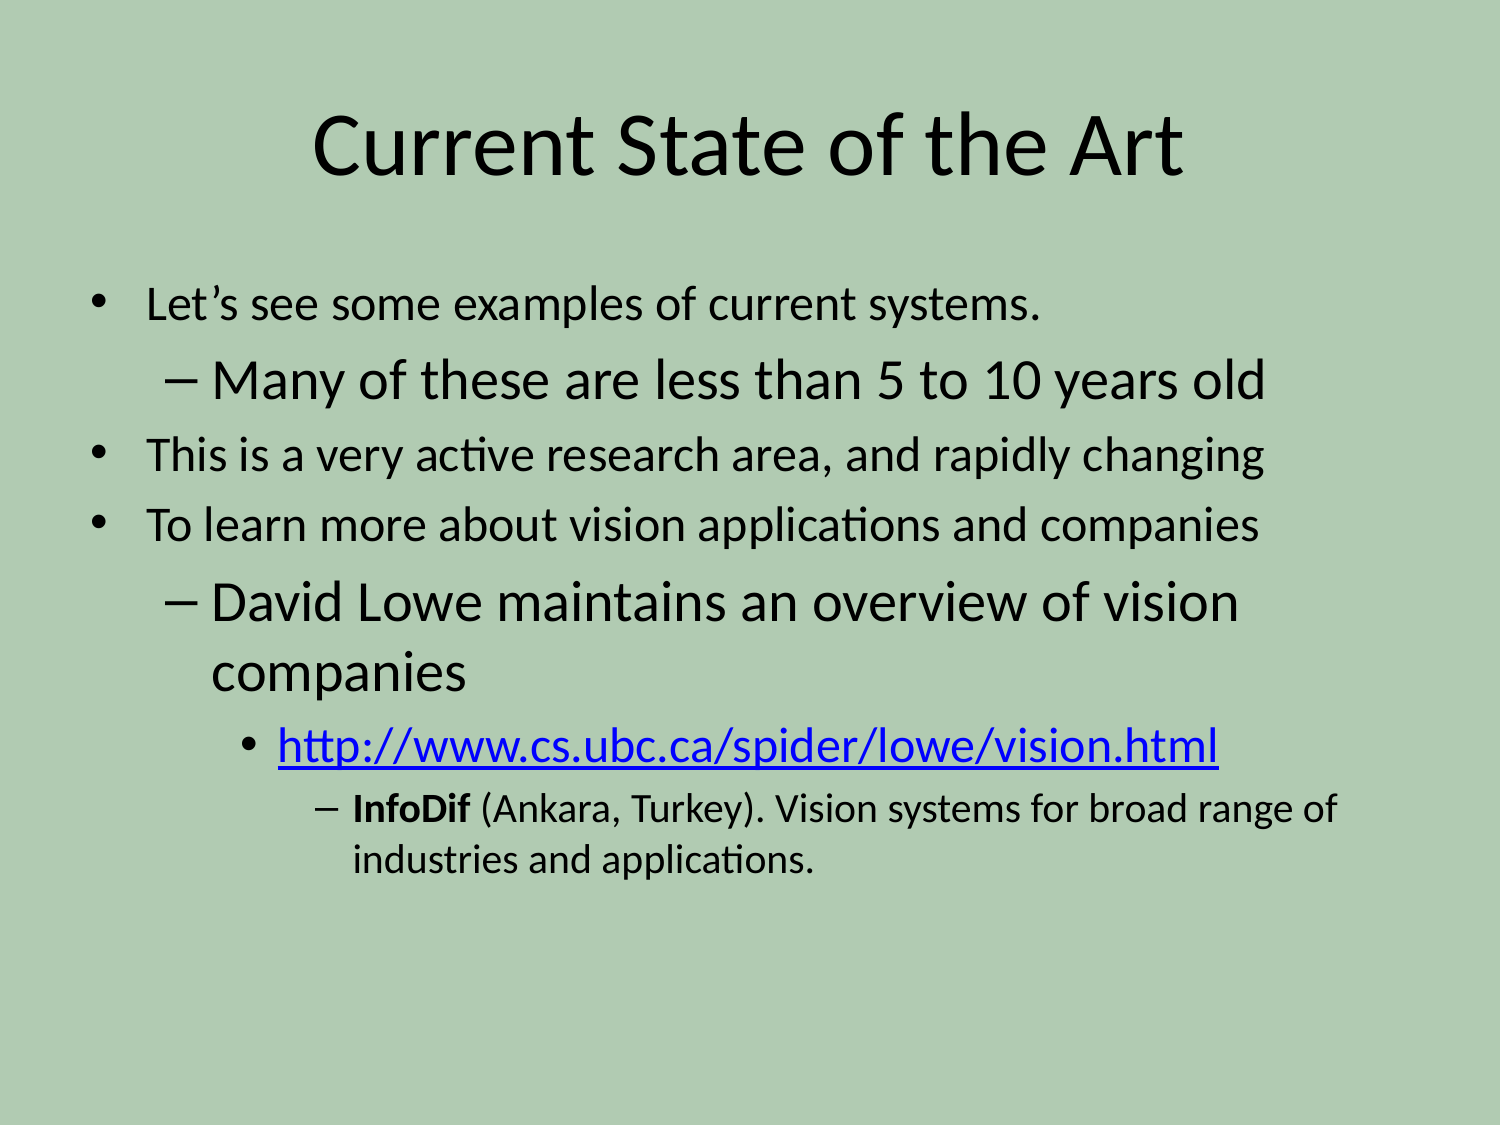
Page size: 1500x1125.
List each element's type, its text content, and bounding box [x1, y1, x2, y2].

list Let’s see some examples of current systems. Many of these are less than 5 to 10 years old This is a very active research area, and rapidly changing To learn more about vision applications and companies David Lowe maintains an overview of vision companies http://www.cs.ubc.ca/spider/lowe/vision.html InfoDif (Ankara, Turkey). Vision systems for broad range of industries and applications. [75, 262, 1425, 1005]
title Current State of the Art [75, 45, 1425, 233]
